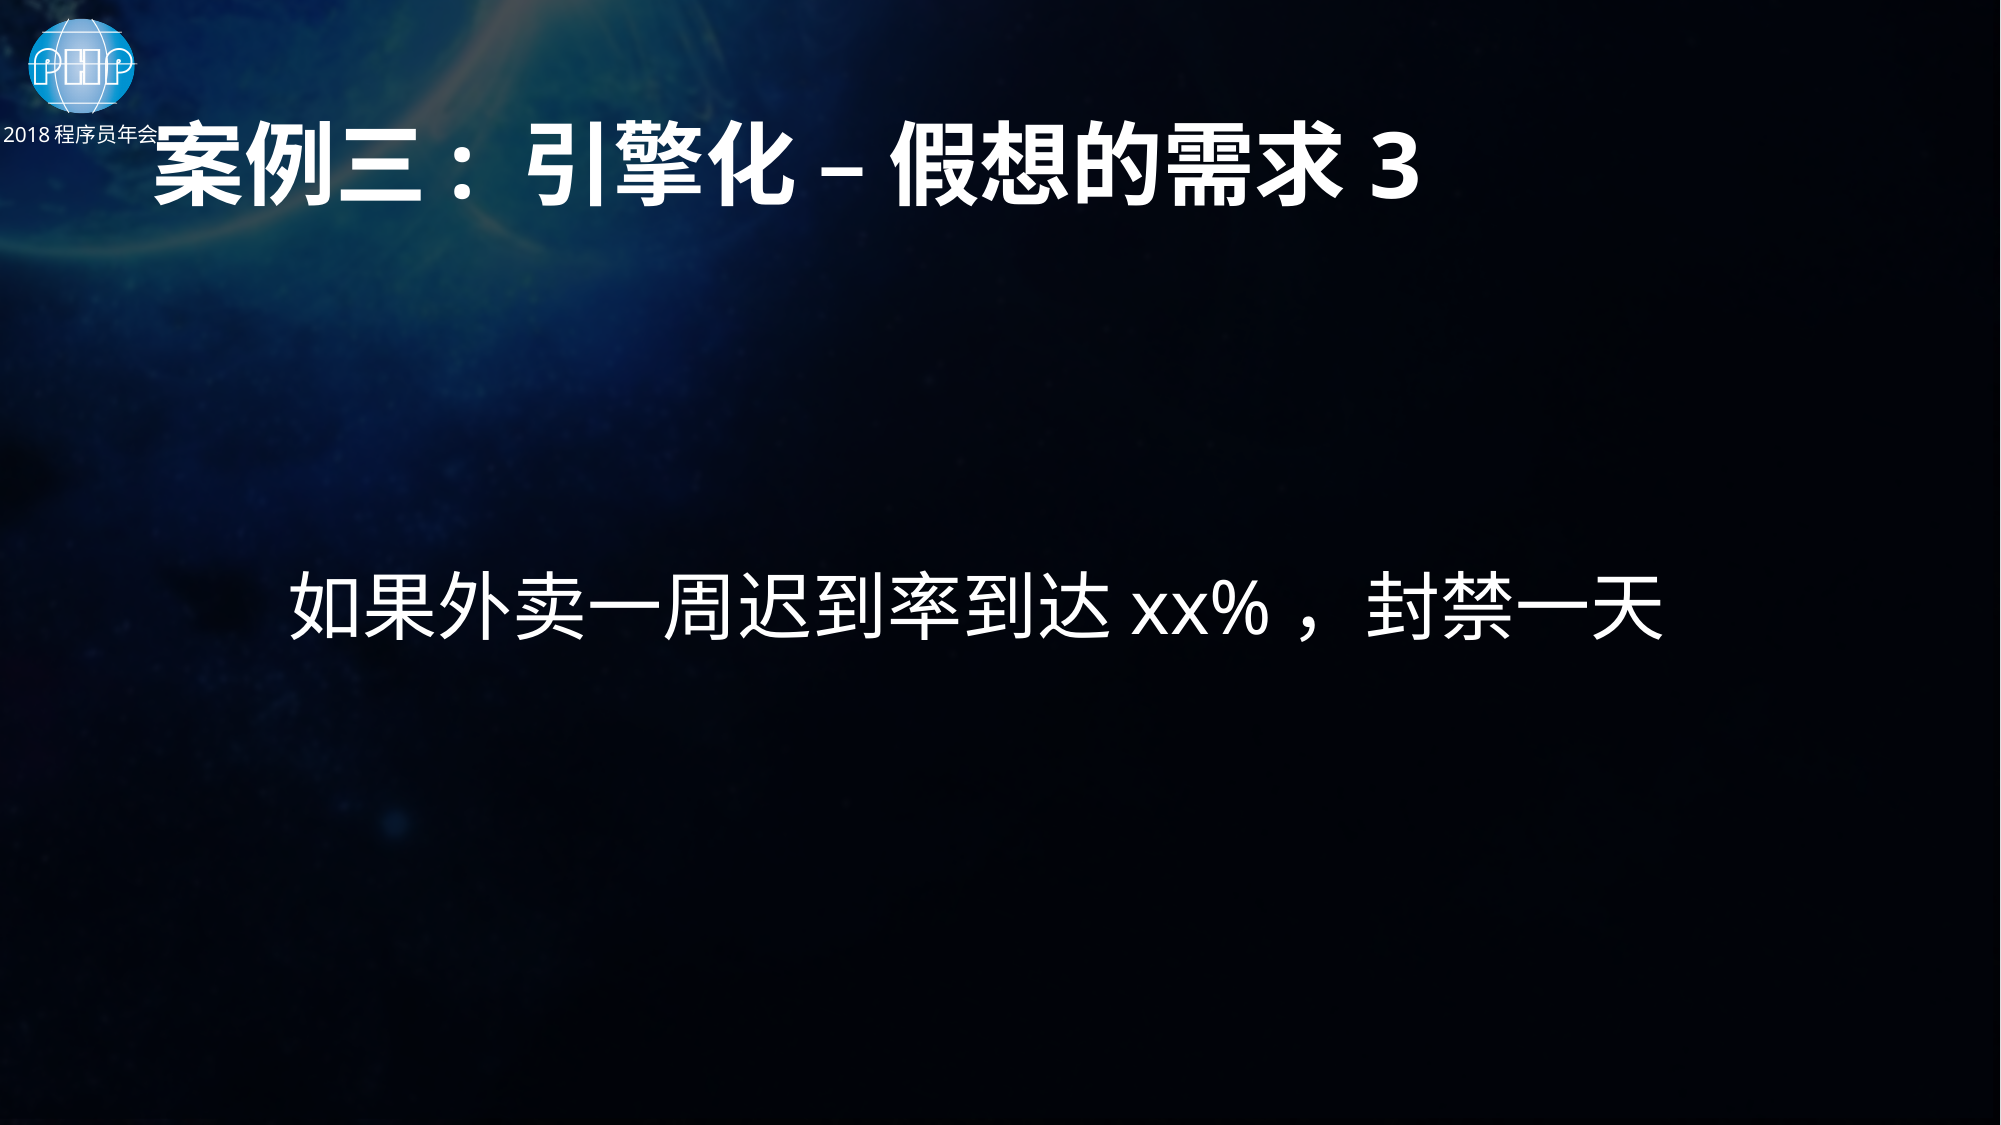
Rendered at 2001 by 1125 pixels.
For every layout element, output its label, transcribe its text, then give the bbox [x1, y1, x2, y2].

picture [19, 17, 167, 115]
title 案例三: 引擎化 – 假想的需求3 [137, 59, 1863, 278]
text_box [0, 0, 1995, 1120]
text_box 如果外卖一周迟到率到达xx%，封禁一天 [284, 556, 1686, 653]
picture [0, 0, 2001, 1125]
text_box 2018程序员年会 [0, 114, 137, 155]
